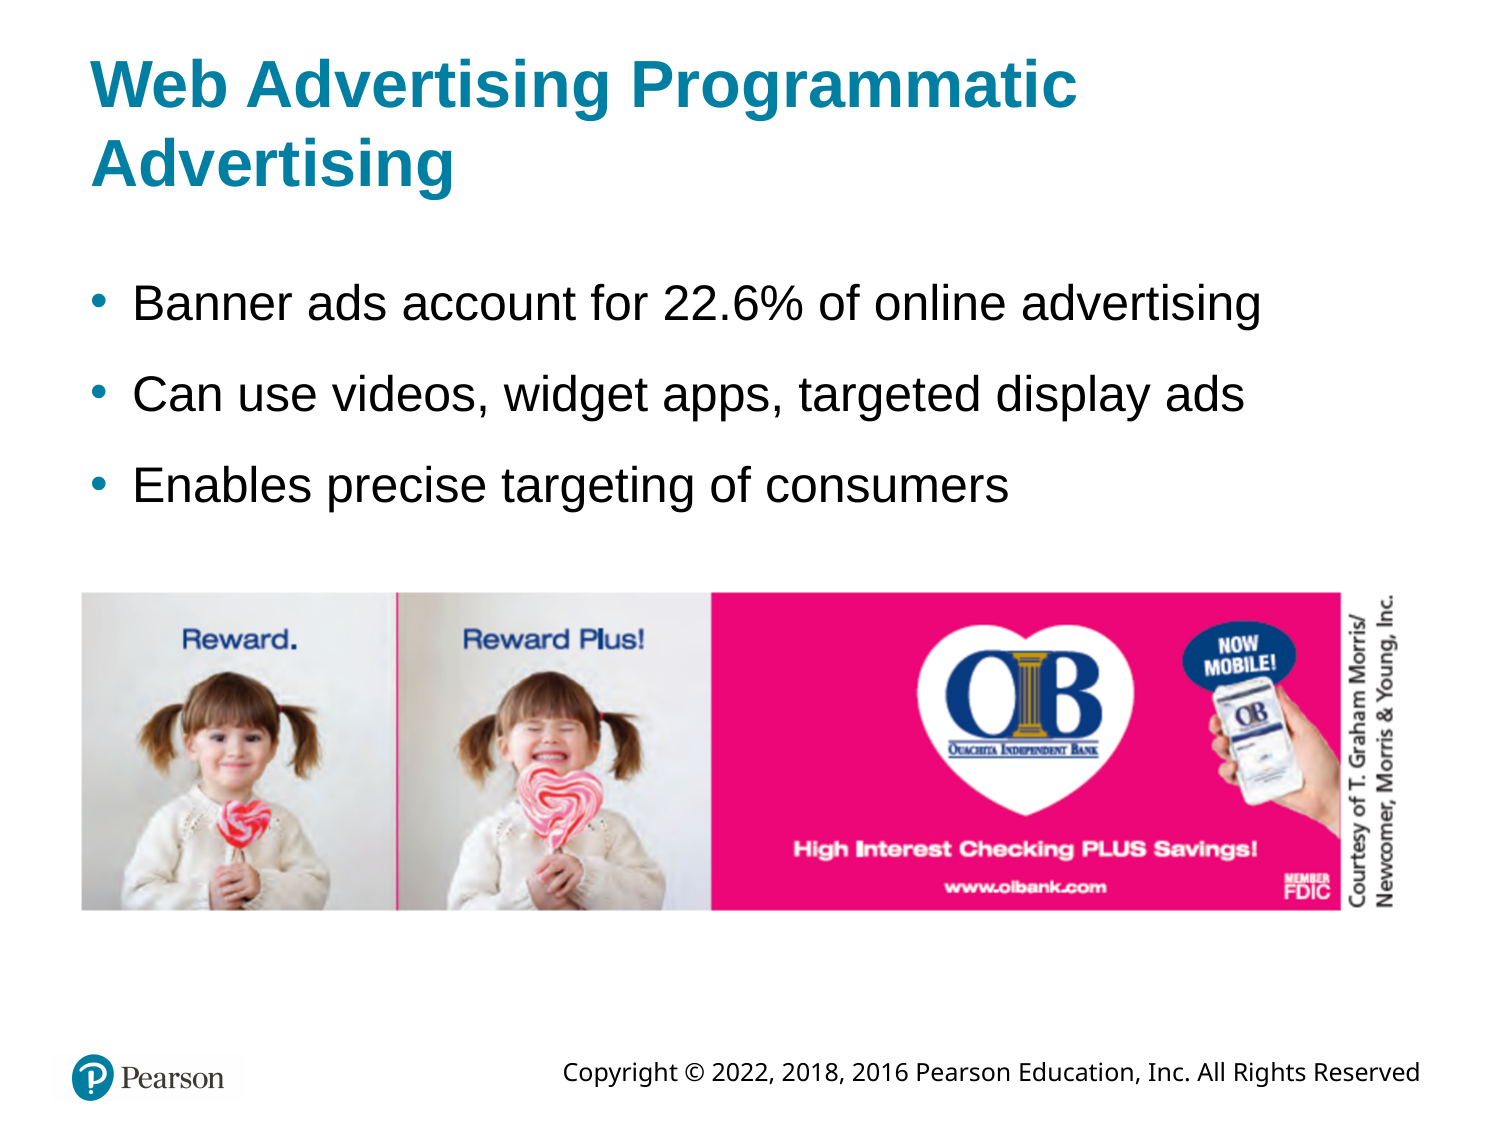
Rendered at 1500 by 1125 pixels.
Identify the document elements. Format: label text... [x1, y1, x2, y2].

title Web Advertising Programmatic Advertising [75, 35, 1425, 216]
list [76, 582, 1426, 922]
picture [51, 1053, 245, 1102]
list Banner ads account for 22.6% of online advertising Can use videos, widget apps, targeted display ads Enables precise targeting of consumers [75, 255, 1425, 543]
